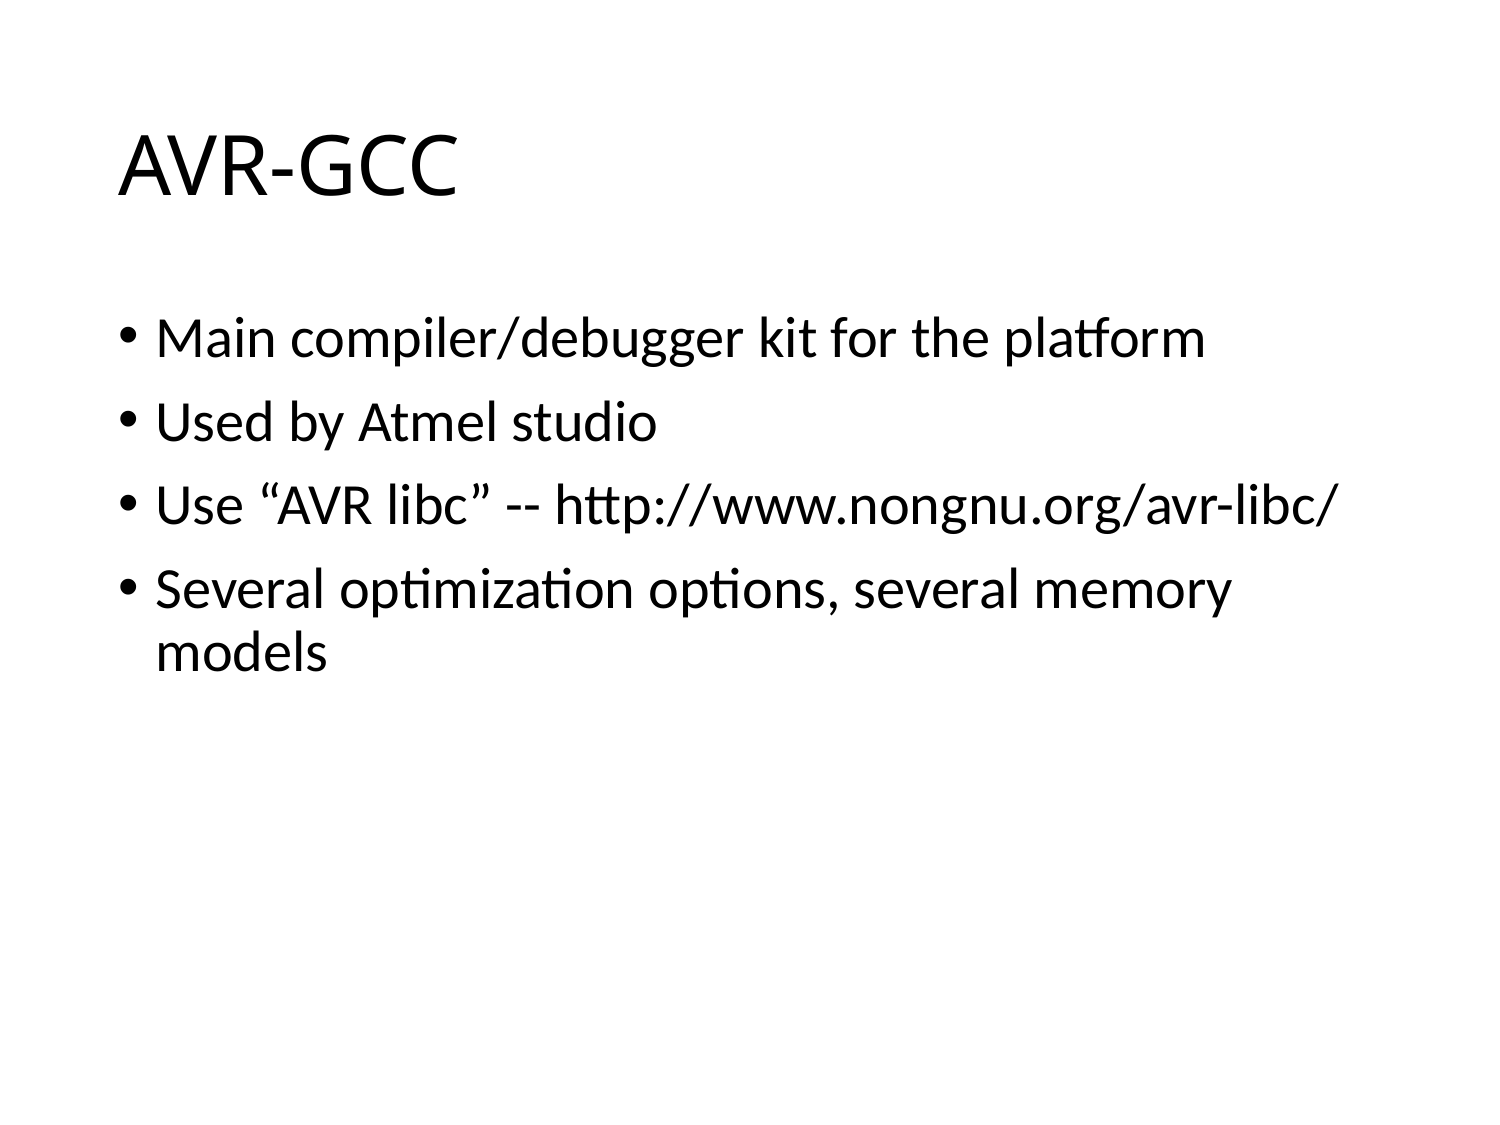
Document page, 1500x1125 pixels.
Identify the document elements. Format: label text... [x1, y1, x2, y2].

list Main compiler/debugger kit for the platform Used by Atmel studio Use “AVR libc” -- http://www.nongnu.org/avr-libc/ Several optimization options, several memory models [103, 299, 1397, 1014]
title AVR-GCC [103, 59, 1397, 278]
